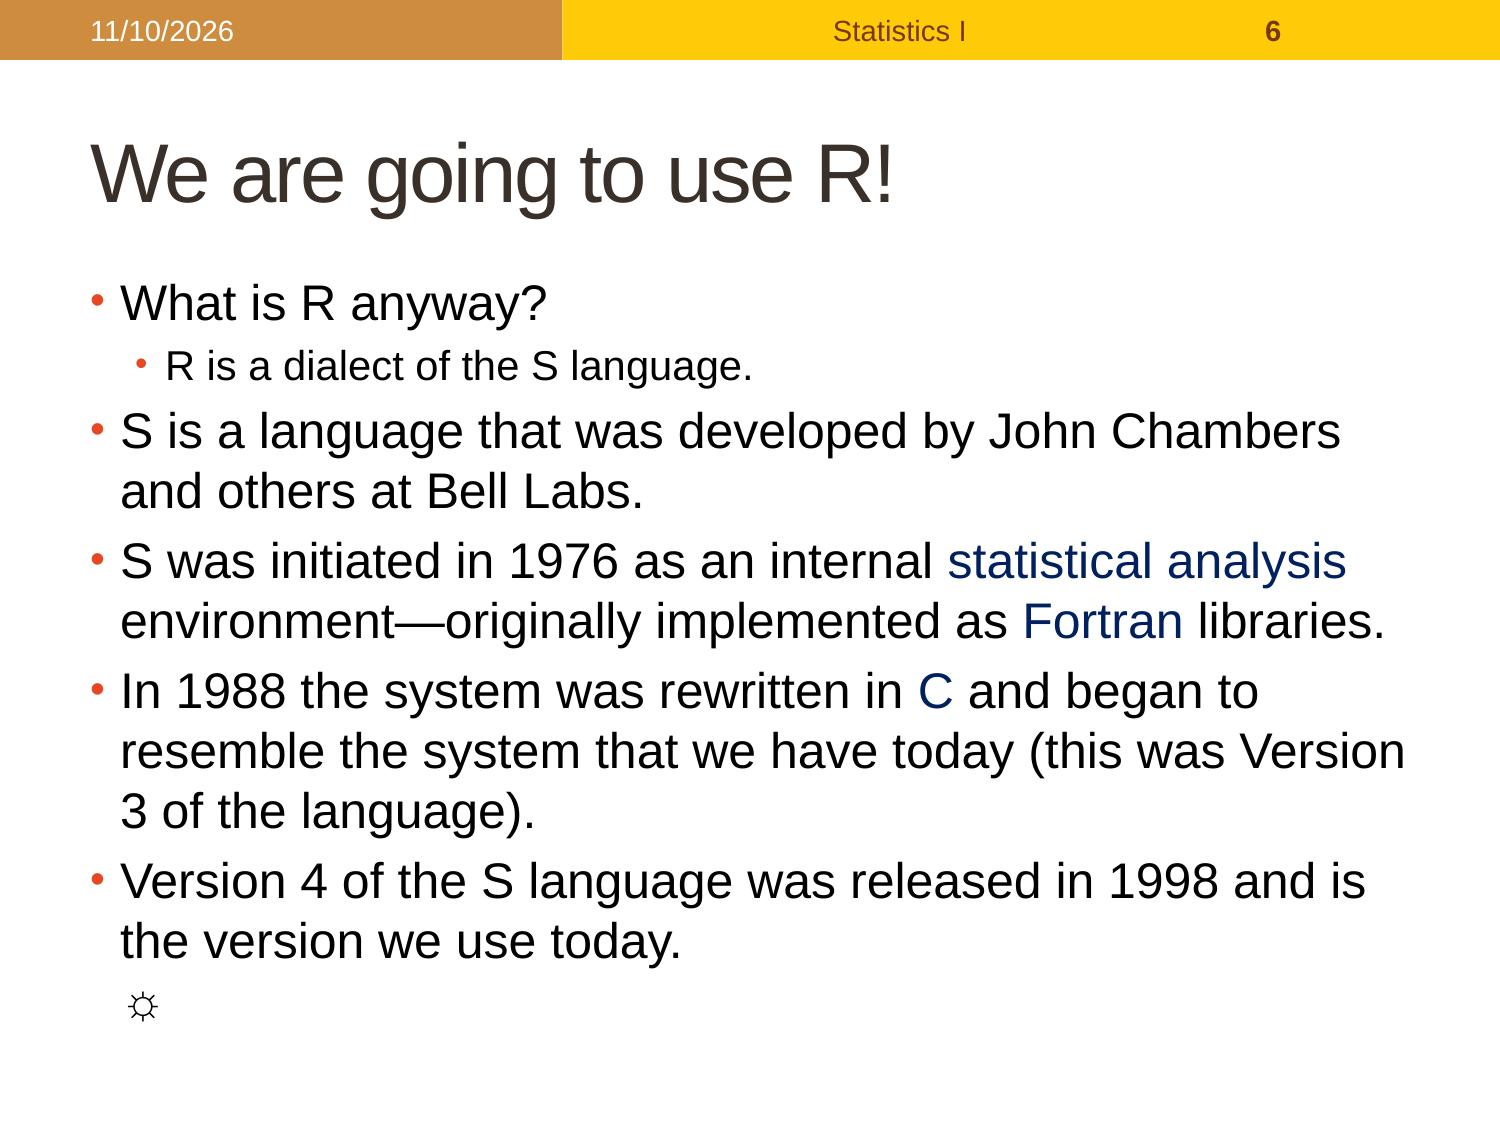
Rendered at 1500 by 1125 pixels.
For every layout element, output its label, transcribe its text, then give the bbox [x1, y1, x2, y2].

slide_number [75, 3, 550, 57]
footer Statistics I [562, 3, 1238, 57]
list What is R anyway? R is a dialect of the S language. S is a language that was developed by John Chambers and others at Bell Labs. S was initiated in 1976 as an internal statistical analysis environment—originally implemented as Fortran libraries. In 1988 the system was rewritten in C and began to resemble the system that we have today (this was Version 3 of the language). Version 4 of the S language was released in 1998 and is the version we use today. ☼ [75, 262, 1425, 1092]
slide_number 6 [1250, 3, 1425, 57]
title We are going to use R! [75, 87, 1425, 250]
